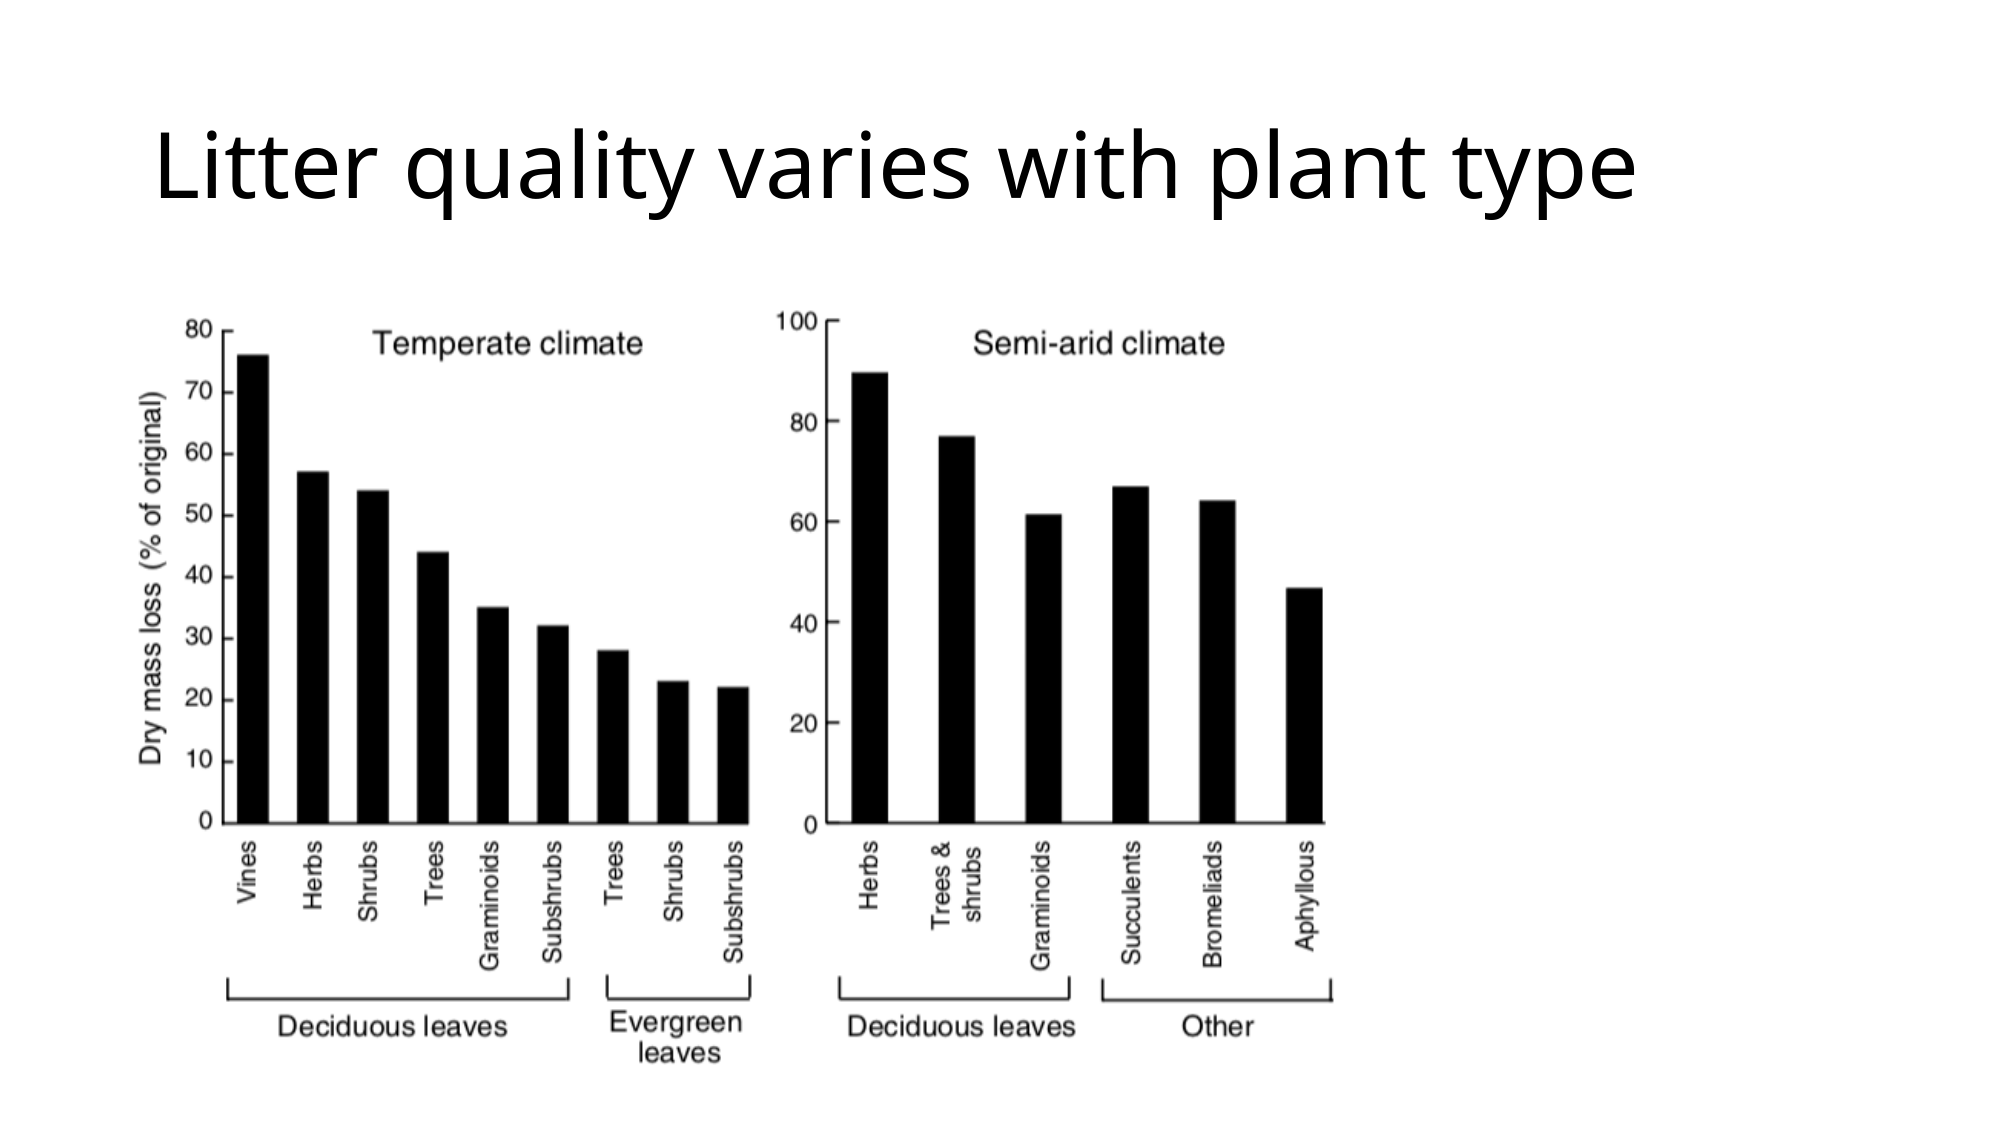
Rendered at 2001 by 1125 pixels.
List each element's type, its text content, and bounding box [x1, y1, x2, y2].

title Litter quality varies with plant type [137, 59, 1863, 278]
picture [73, 277, 1478, 1091]
